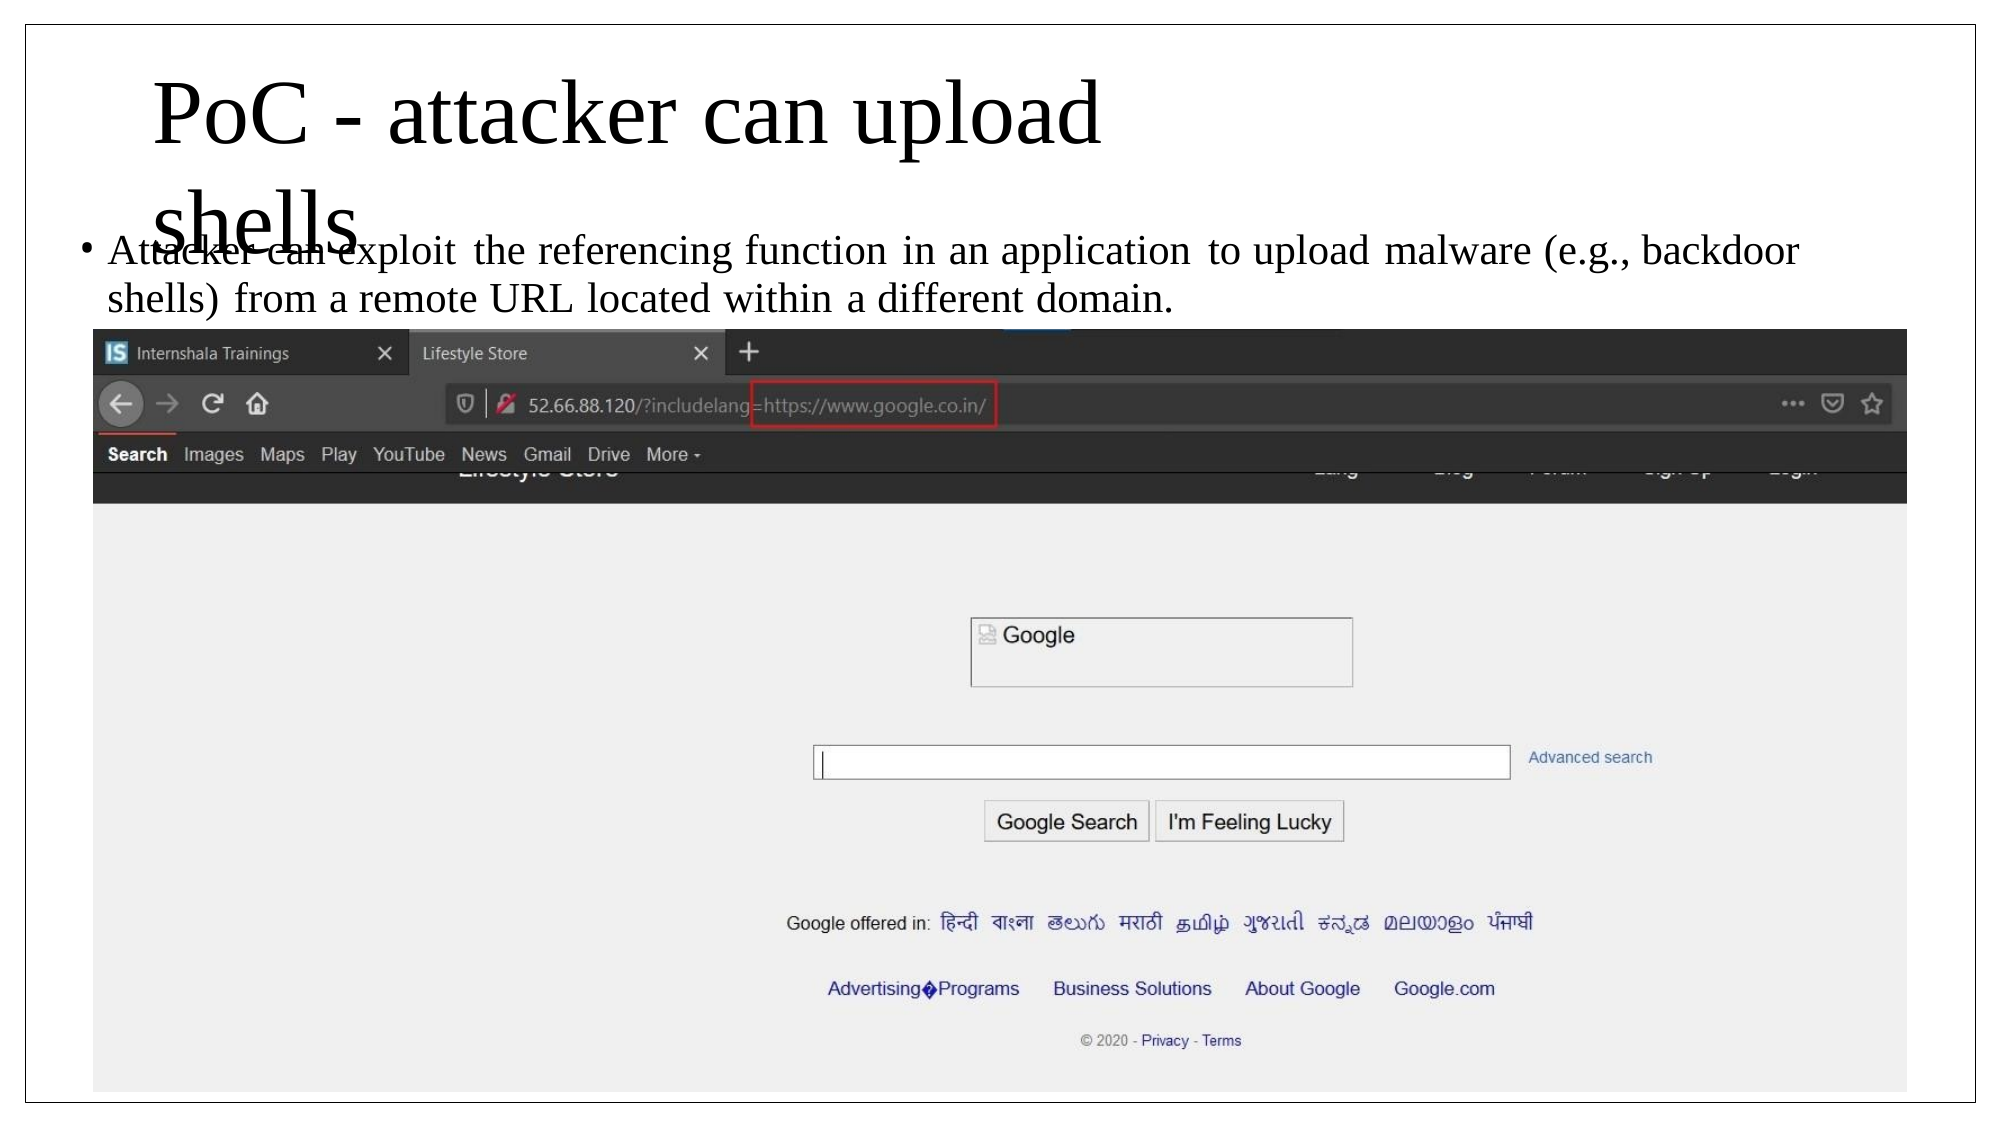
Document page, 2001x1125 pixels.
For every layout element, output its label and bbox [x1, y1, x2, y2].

text_box [25, 23, 1977, 1104]
